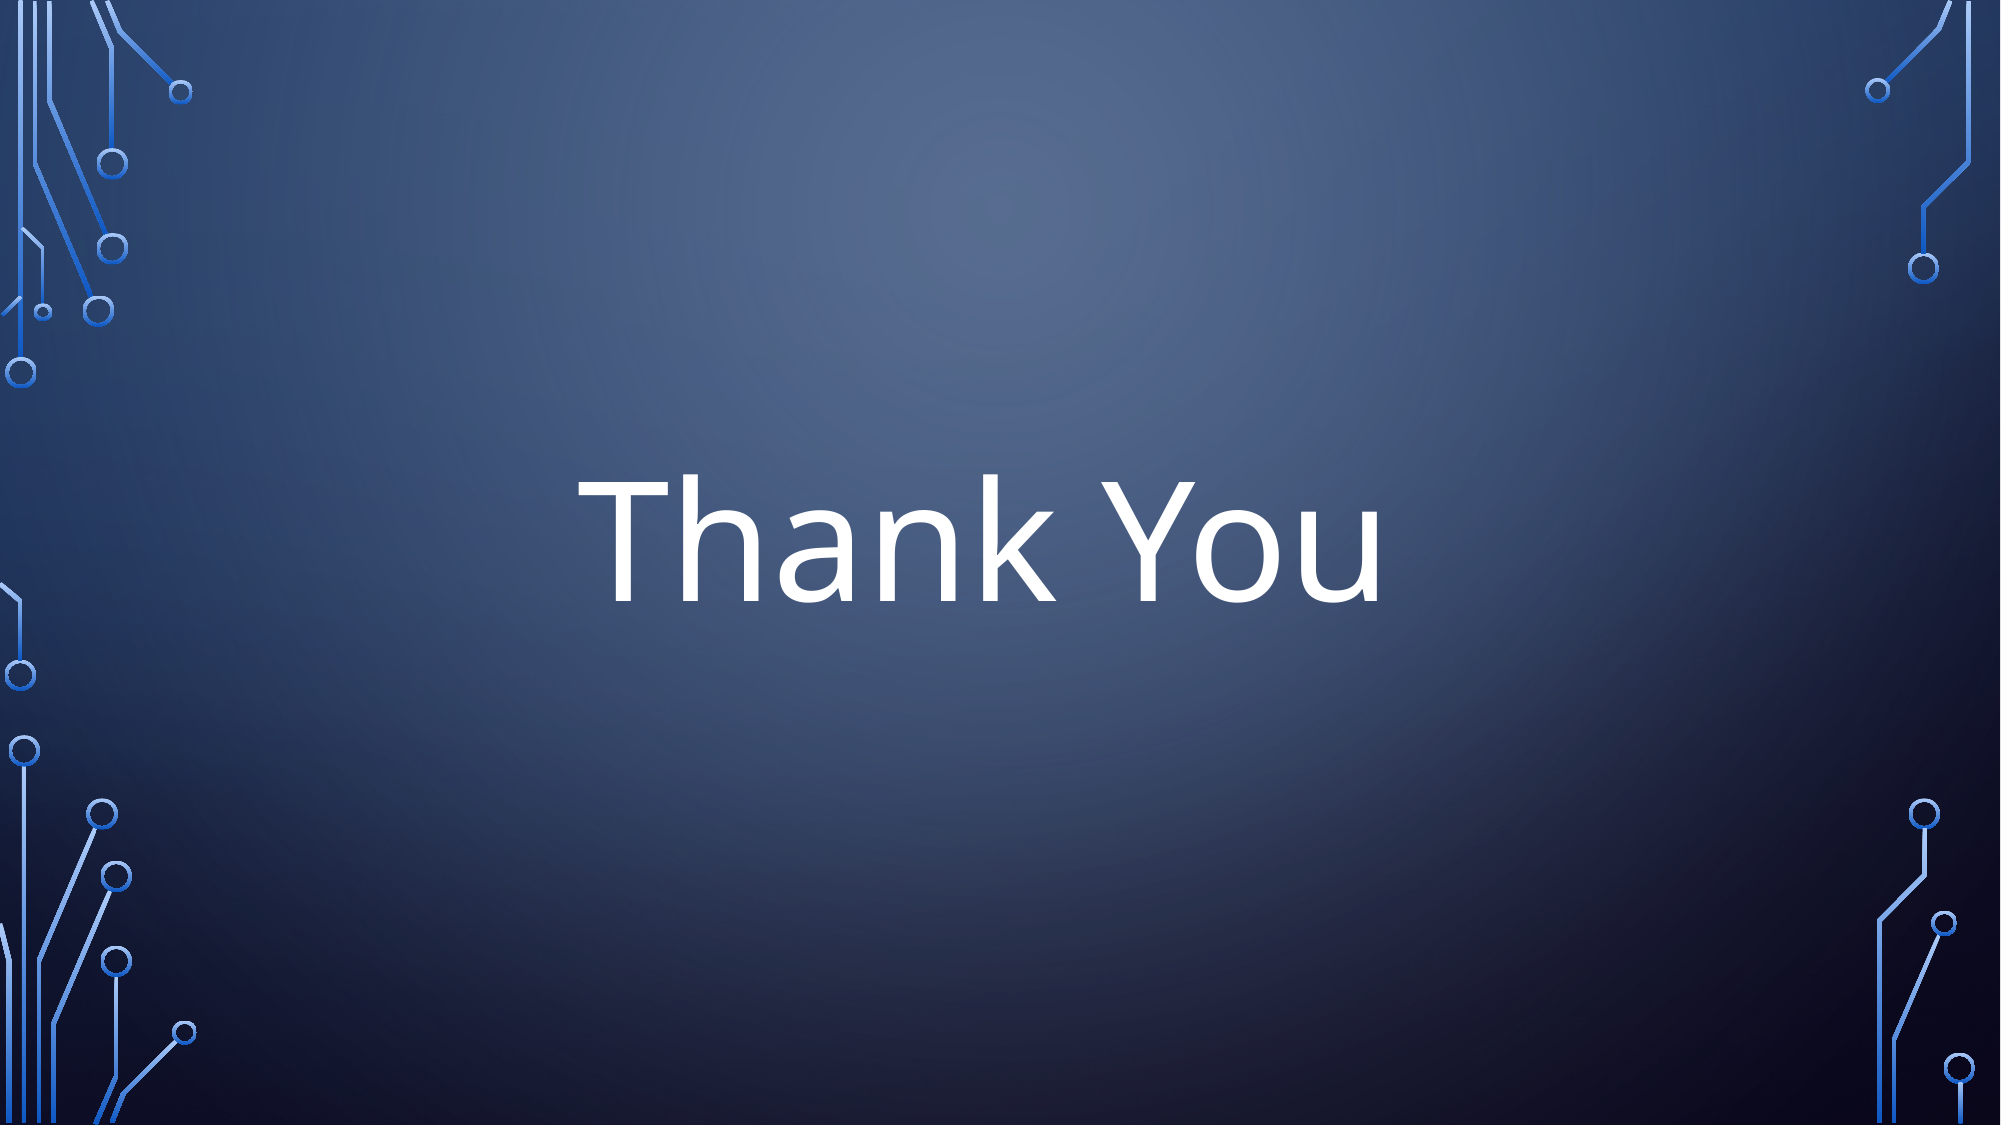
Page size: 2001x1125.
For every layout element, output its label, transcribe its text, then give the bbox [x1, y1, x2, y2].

text_box Thank You [456, 427, 1513, 642]
